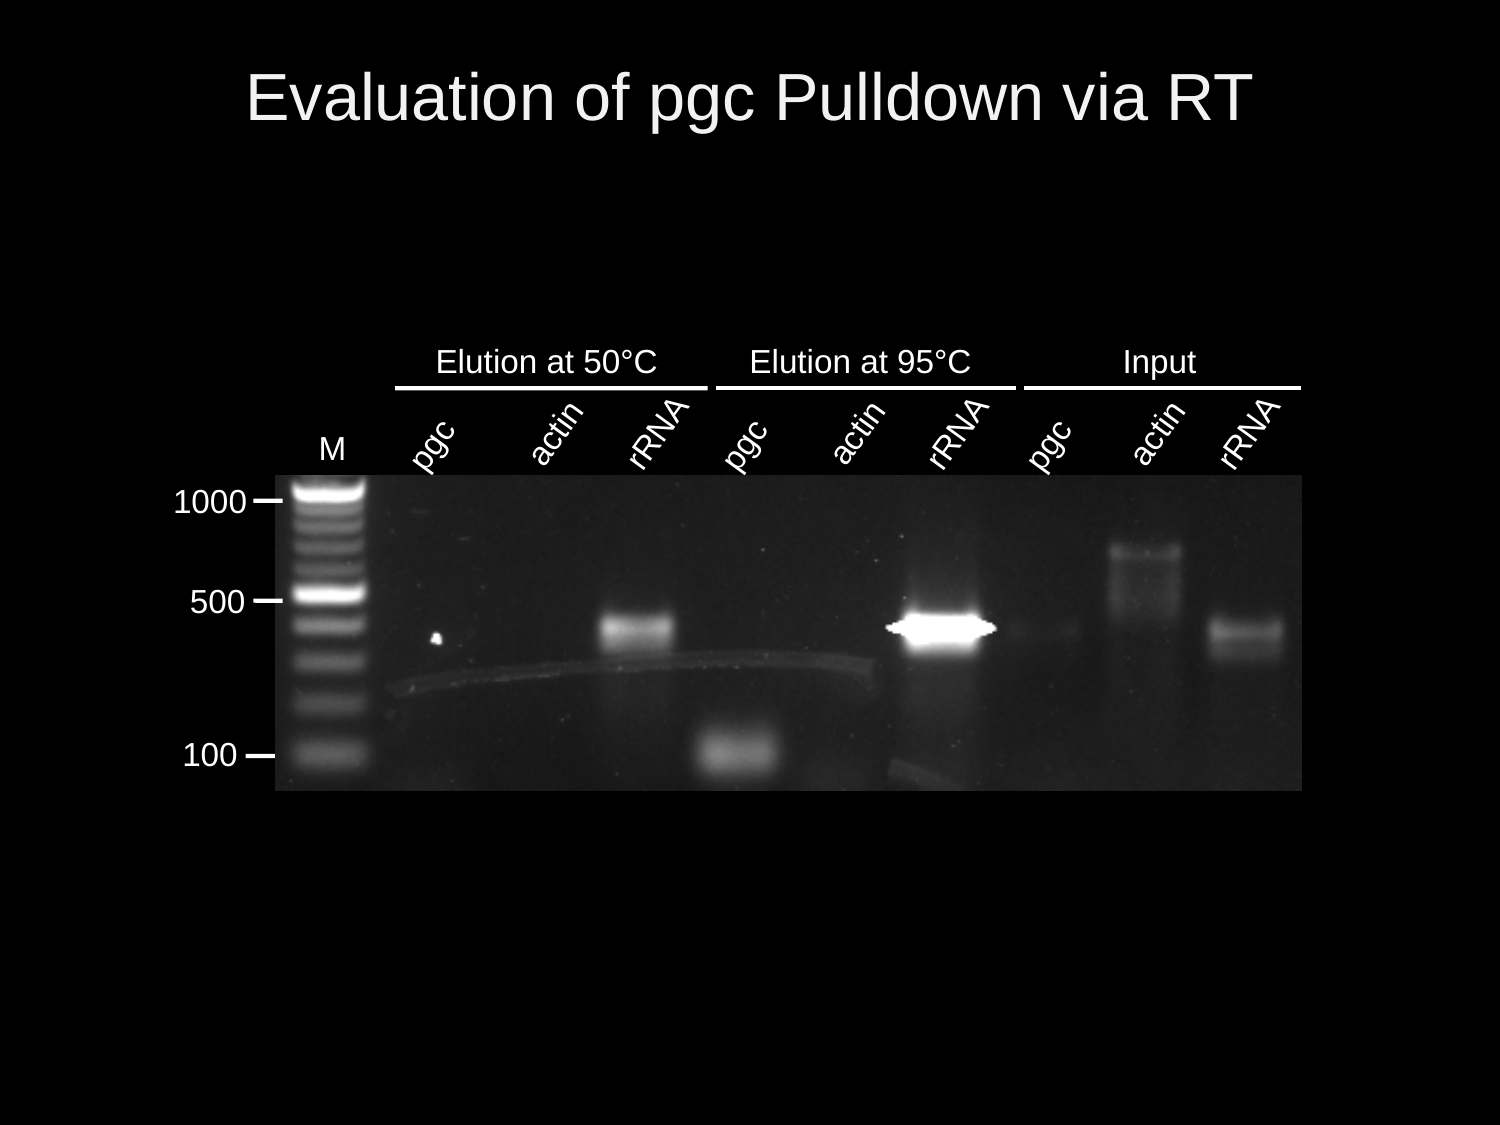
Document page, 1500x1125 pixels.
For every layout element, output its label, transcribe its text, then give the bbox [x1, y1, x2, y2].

title Evaluation of pgc Pulldown via RT [0, 0, 1500, 188]
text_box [144, 332, 1302, 792]
